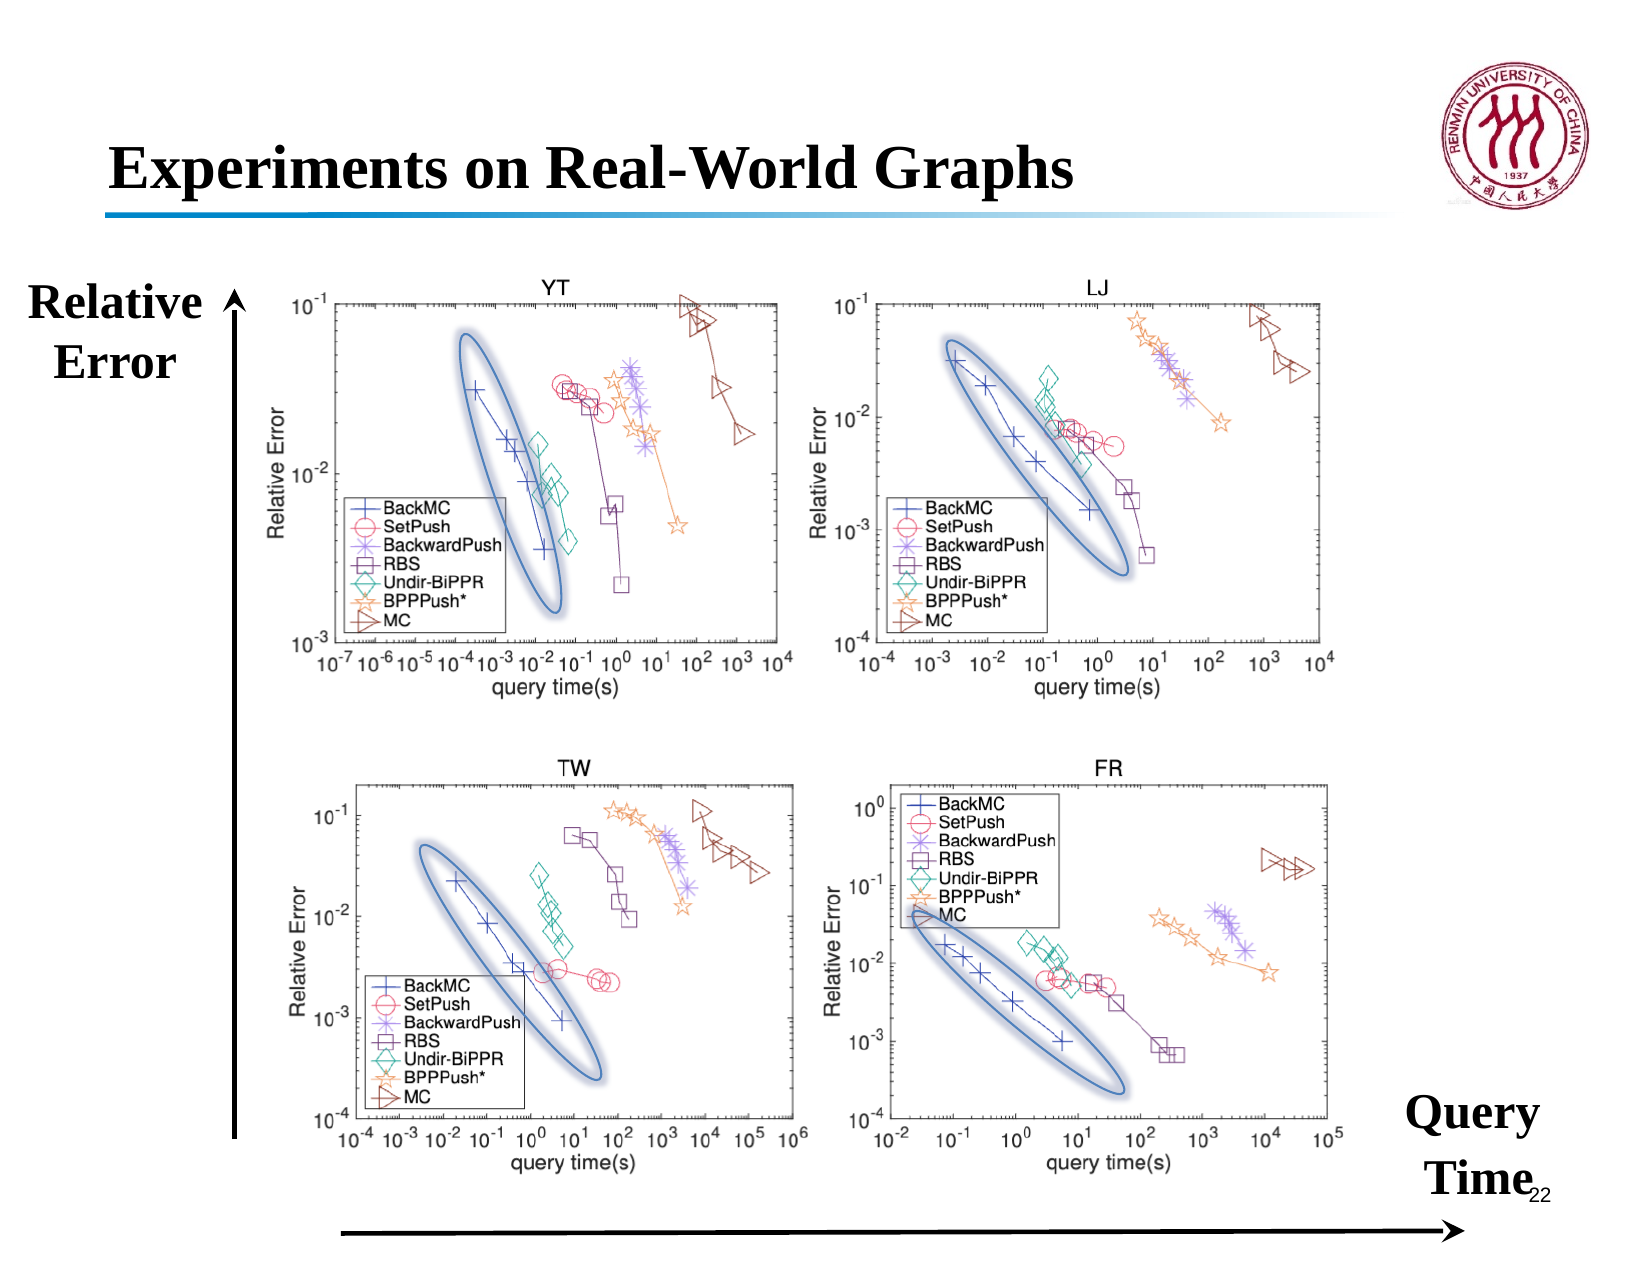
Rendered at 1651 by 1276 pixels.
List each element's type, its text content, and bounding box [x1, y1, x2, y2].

text_box Relative Error [10, 261, 191, 397]
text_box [340, 1230, 1466, 1234]
text_box [102, 211, 1406, 221]
text_box Experiments on Real-World Graphs [92, 117, 1569, 211]
picture [1439, 60, 1591, 211]
picture [281, 729, 1430, 1196]
text_box Query Time [1373, 1070, 1584, 1212]
picture [196, 247, 1345, 715]
